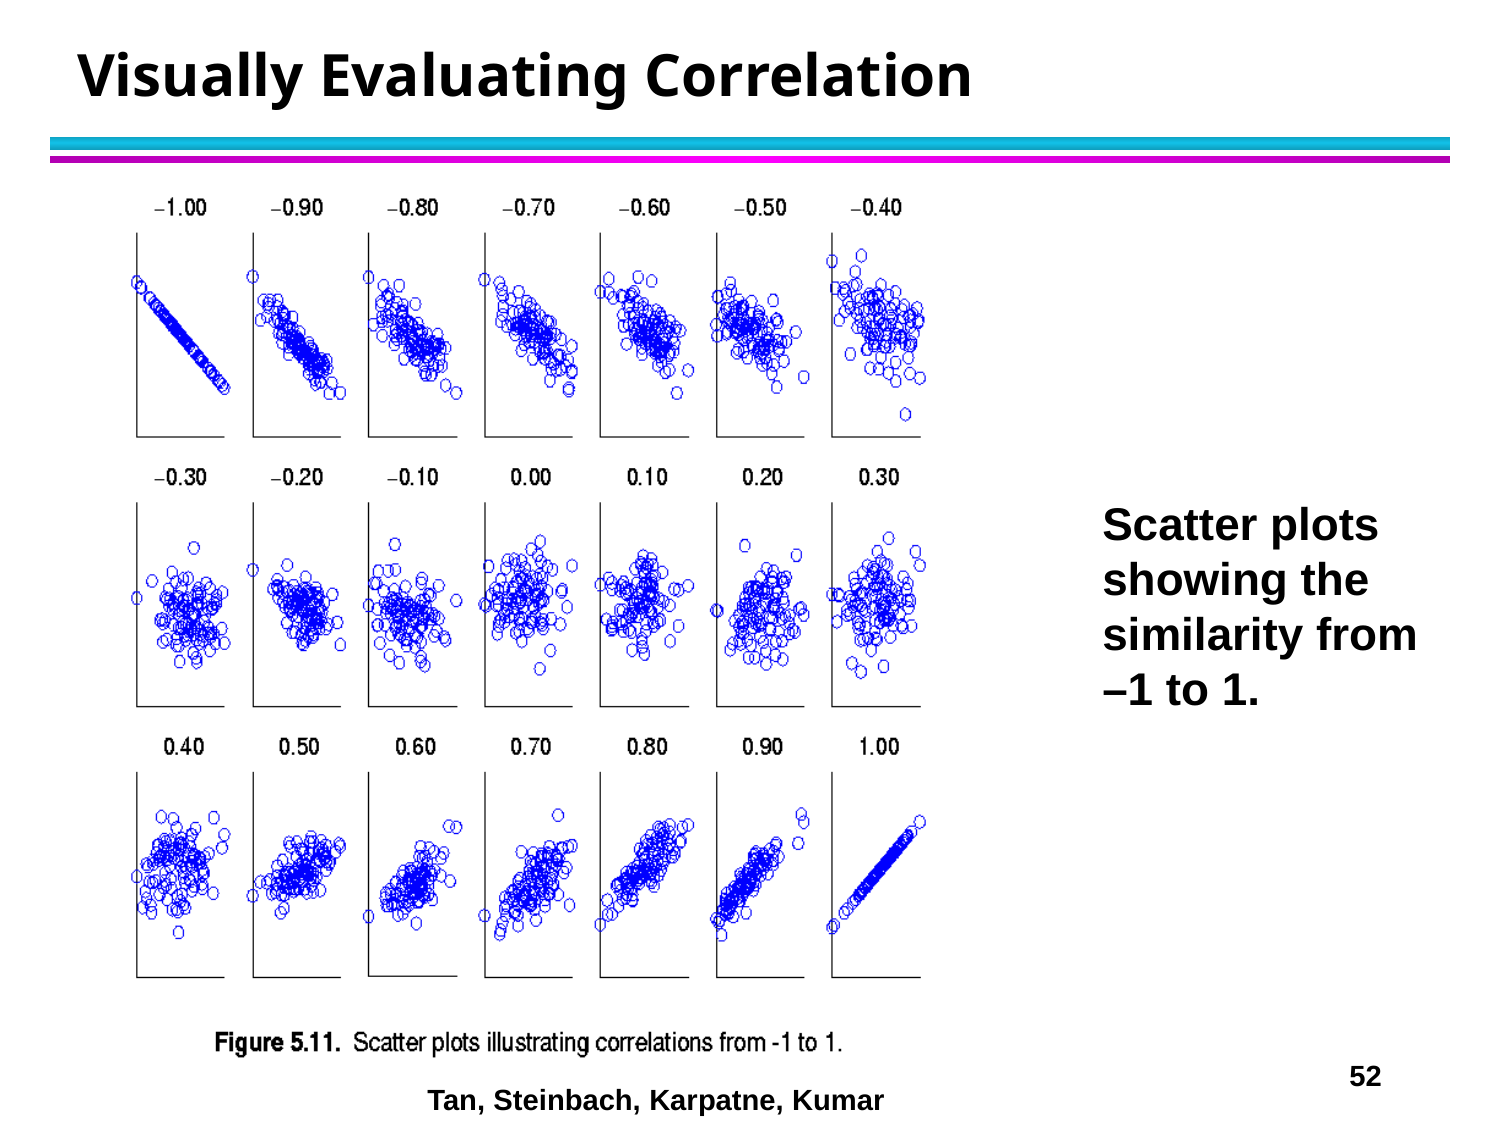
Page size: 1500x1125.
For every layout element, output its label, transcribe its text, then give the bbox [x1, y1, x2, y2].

title Visually Evaluating Correlation [62, 24, 1421, 116]
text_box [37, 162, 1009, 1088]
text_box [49, 137, 1451, 163]
text_box Scatter plots showing the similarity from –1 to 1. [1087, 487, 1463, 723]
